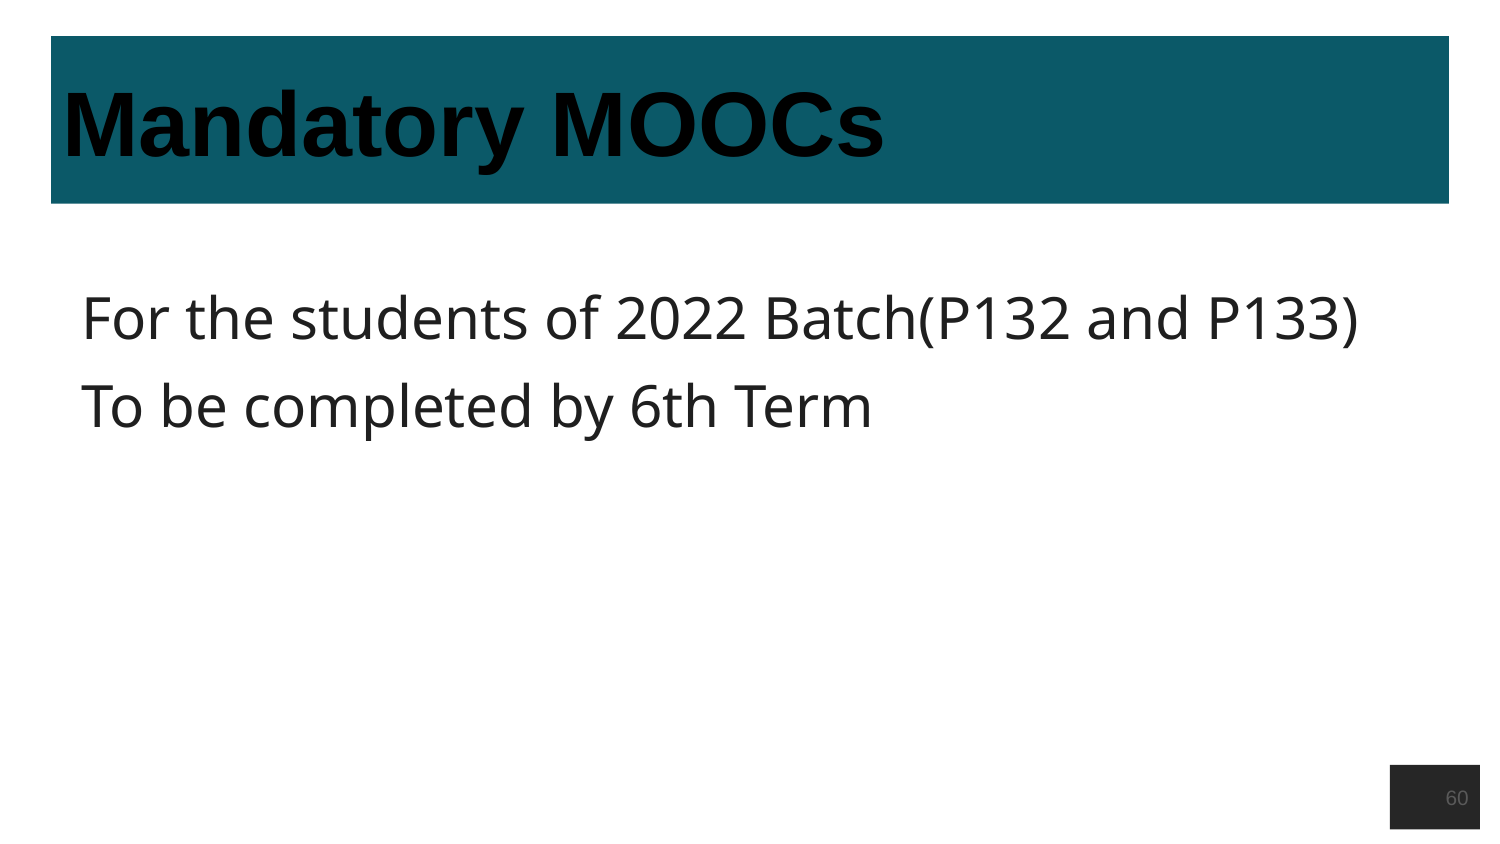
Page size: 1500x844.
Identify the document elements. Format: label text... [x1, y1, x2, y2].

list For the students of 2022 Batch(P132 and P133) To be completed by 6th Term [51, 189, 1449, 750]
slide_number 60 [1389, 764, 1480, 830]
title Mandatory MOOCs [51, 36, 1449, 189]
